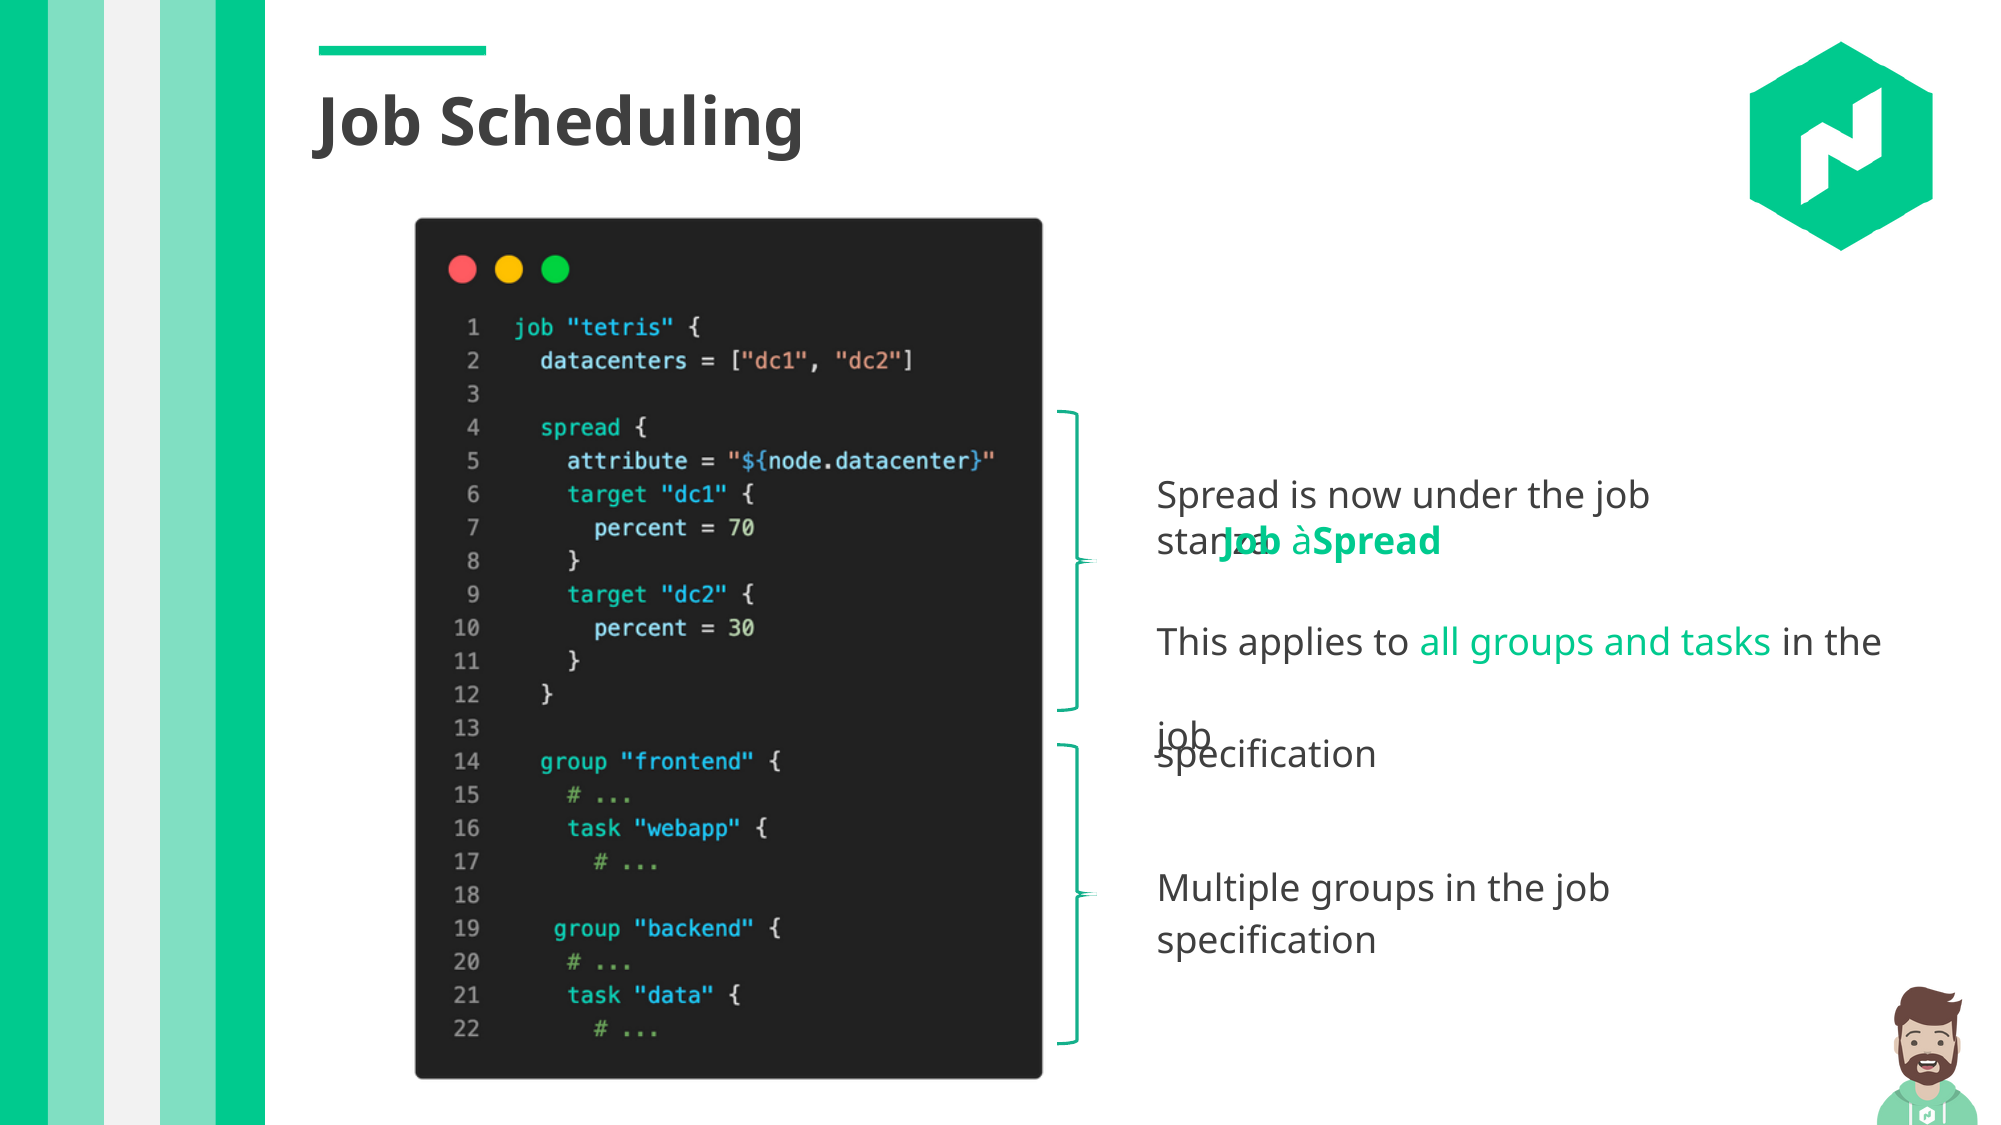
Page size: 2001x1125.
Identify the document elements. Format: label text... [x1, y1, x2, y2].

text_box [1876, 986, 1978, 1125]
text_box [0, 0, 276, 1125]
text_box Job àSpread [1222, 515, 1465, 562]
text_box [1744, 38, 1937, 257]
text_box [1056, 742, 1097, 1046]
text_box Spread is now under the job stanza [1156, 469, 1752, 562]
text_box [343, 146, 1115, 1125]
text_box Job Scheduling [317, 65, 836, 159]
text_box Multiple groups in the job specification [1156, 856, 1815, 962]
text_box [308, 35, 497, 66]
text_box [1056, 409, 1097, 713]
text_box [1919, 1106, 1935, 1125]
text_box This applies to all groups and tasks in the job specification [1156, 569, 1931, 776]
